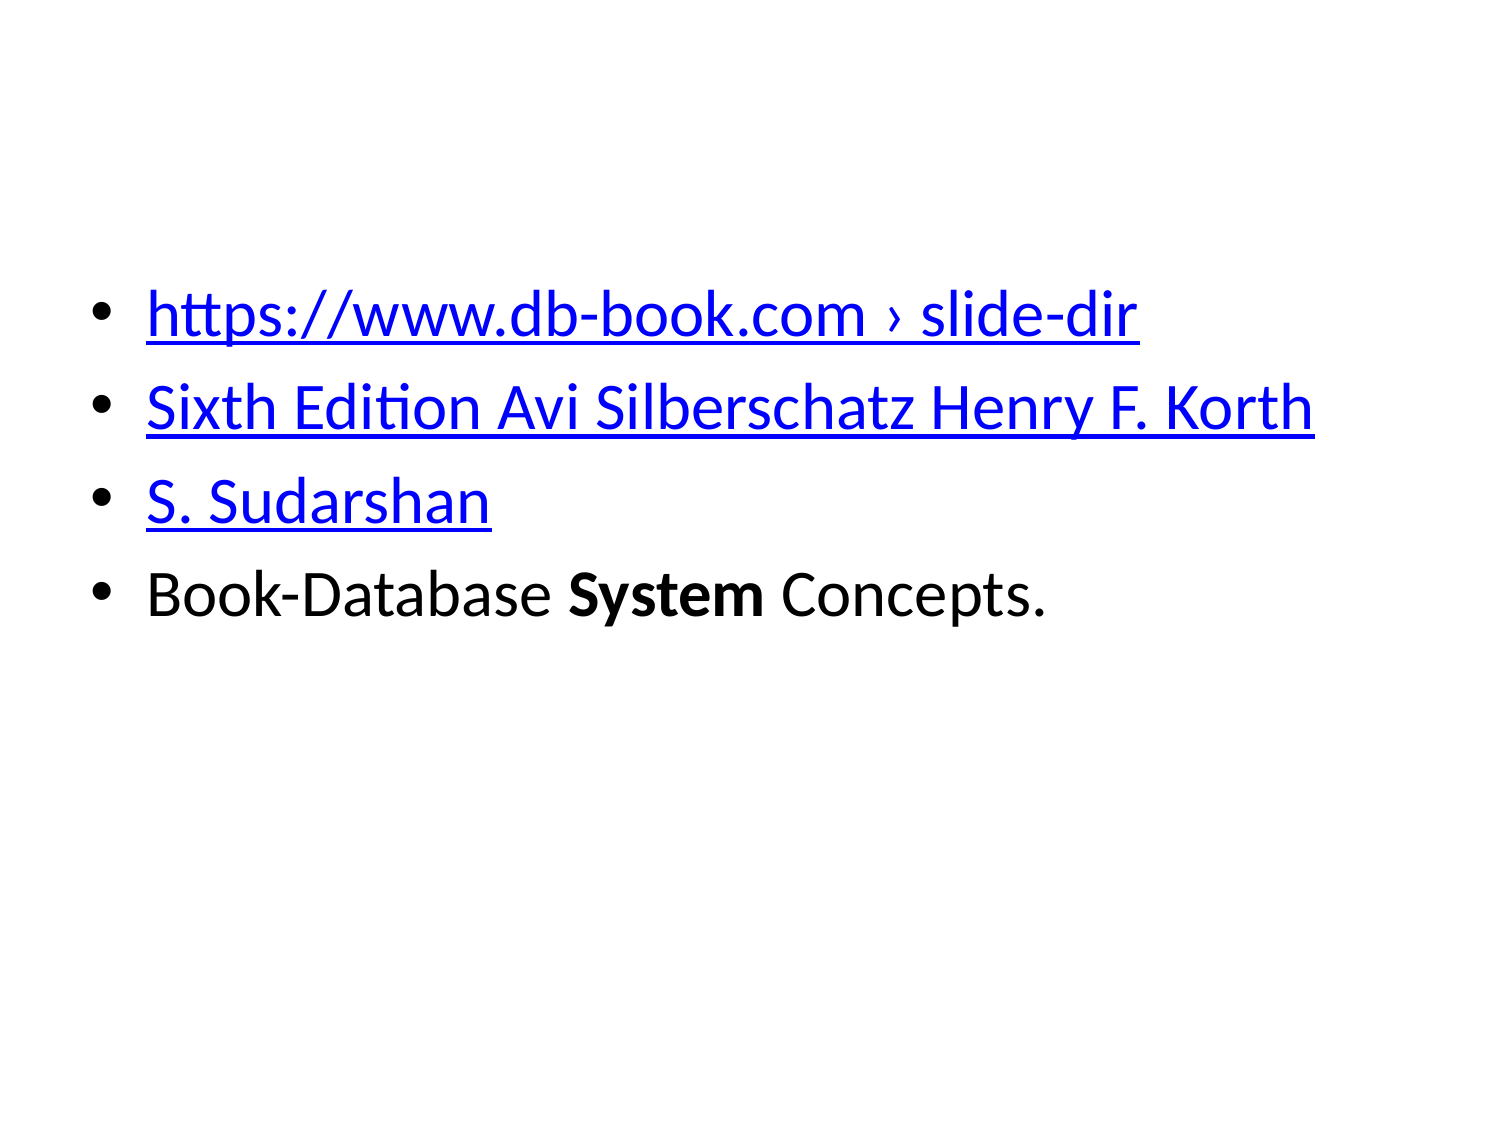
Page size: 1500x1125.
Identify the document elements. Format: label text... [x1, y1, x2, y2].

list https://www.db-book.com › slide-dir Sixth Edition Avi Silberschatz Henry F. Korth S. Sudarshan Book-Database System Concepts. [75, 262, 1425, 1005]
